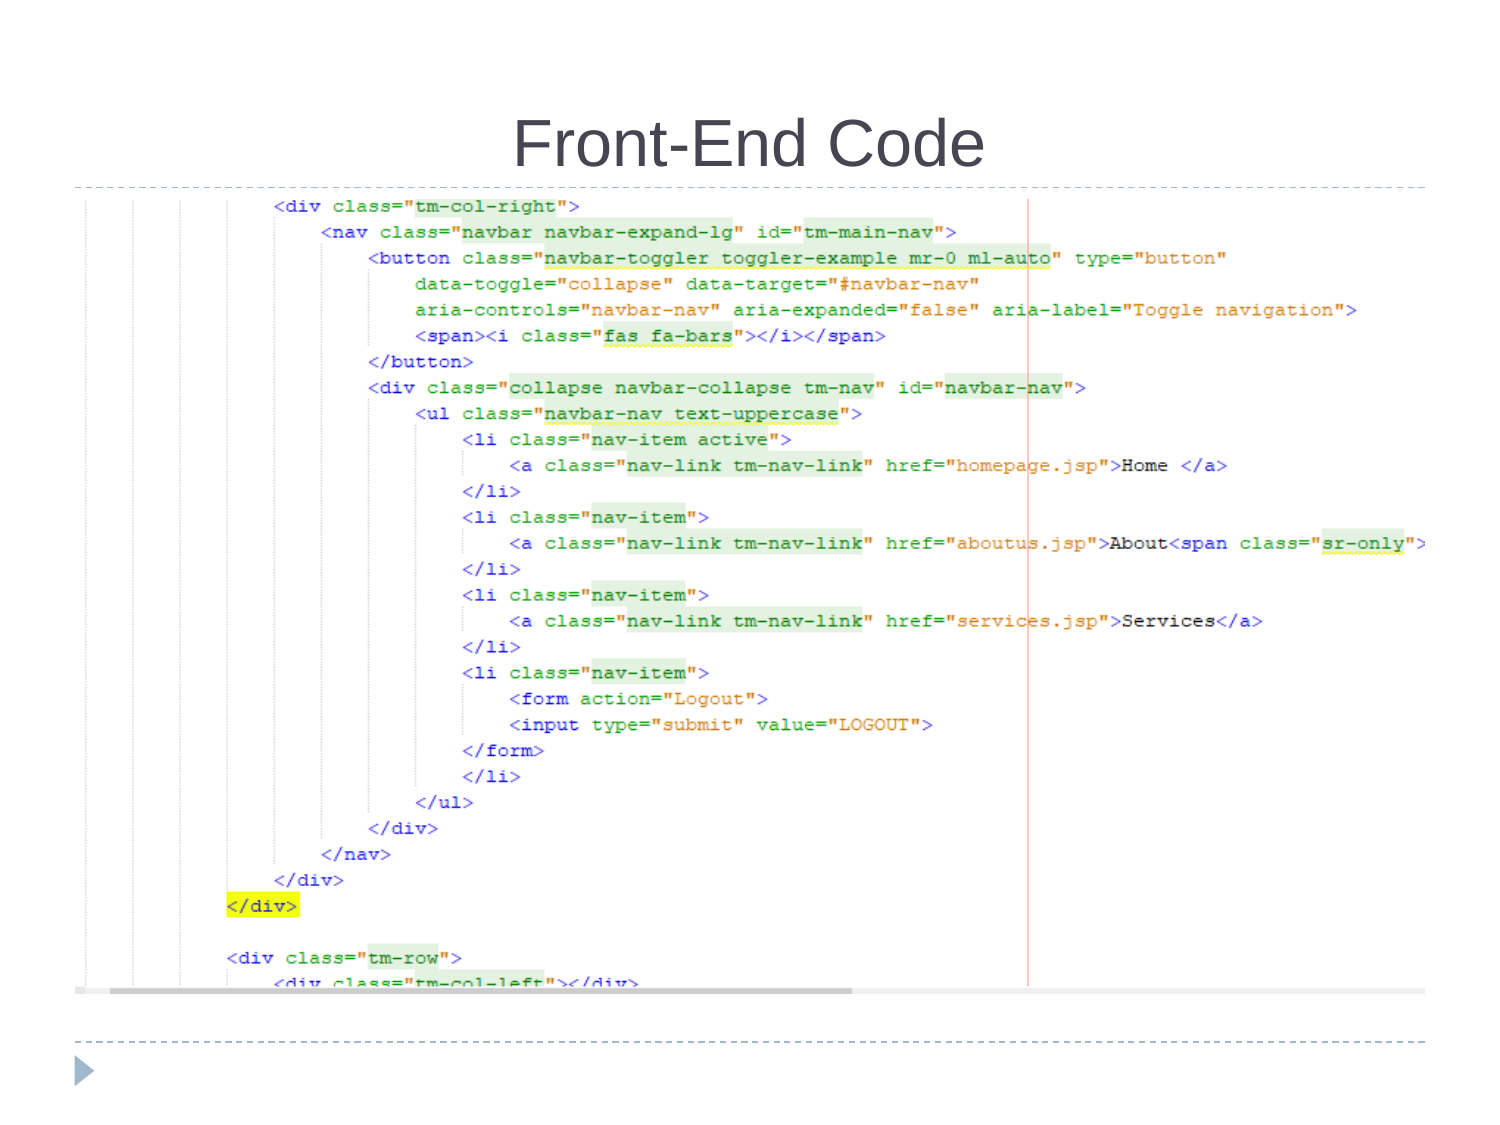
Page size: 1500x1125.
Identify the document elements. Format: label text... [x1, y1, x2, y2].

picture [74, 199, 1426, 994]
title Front-End Code [75, 24, 1425, 188]
